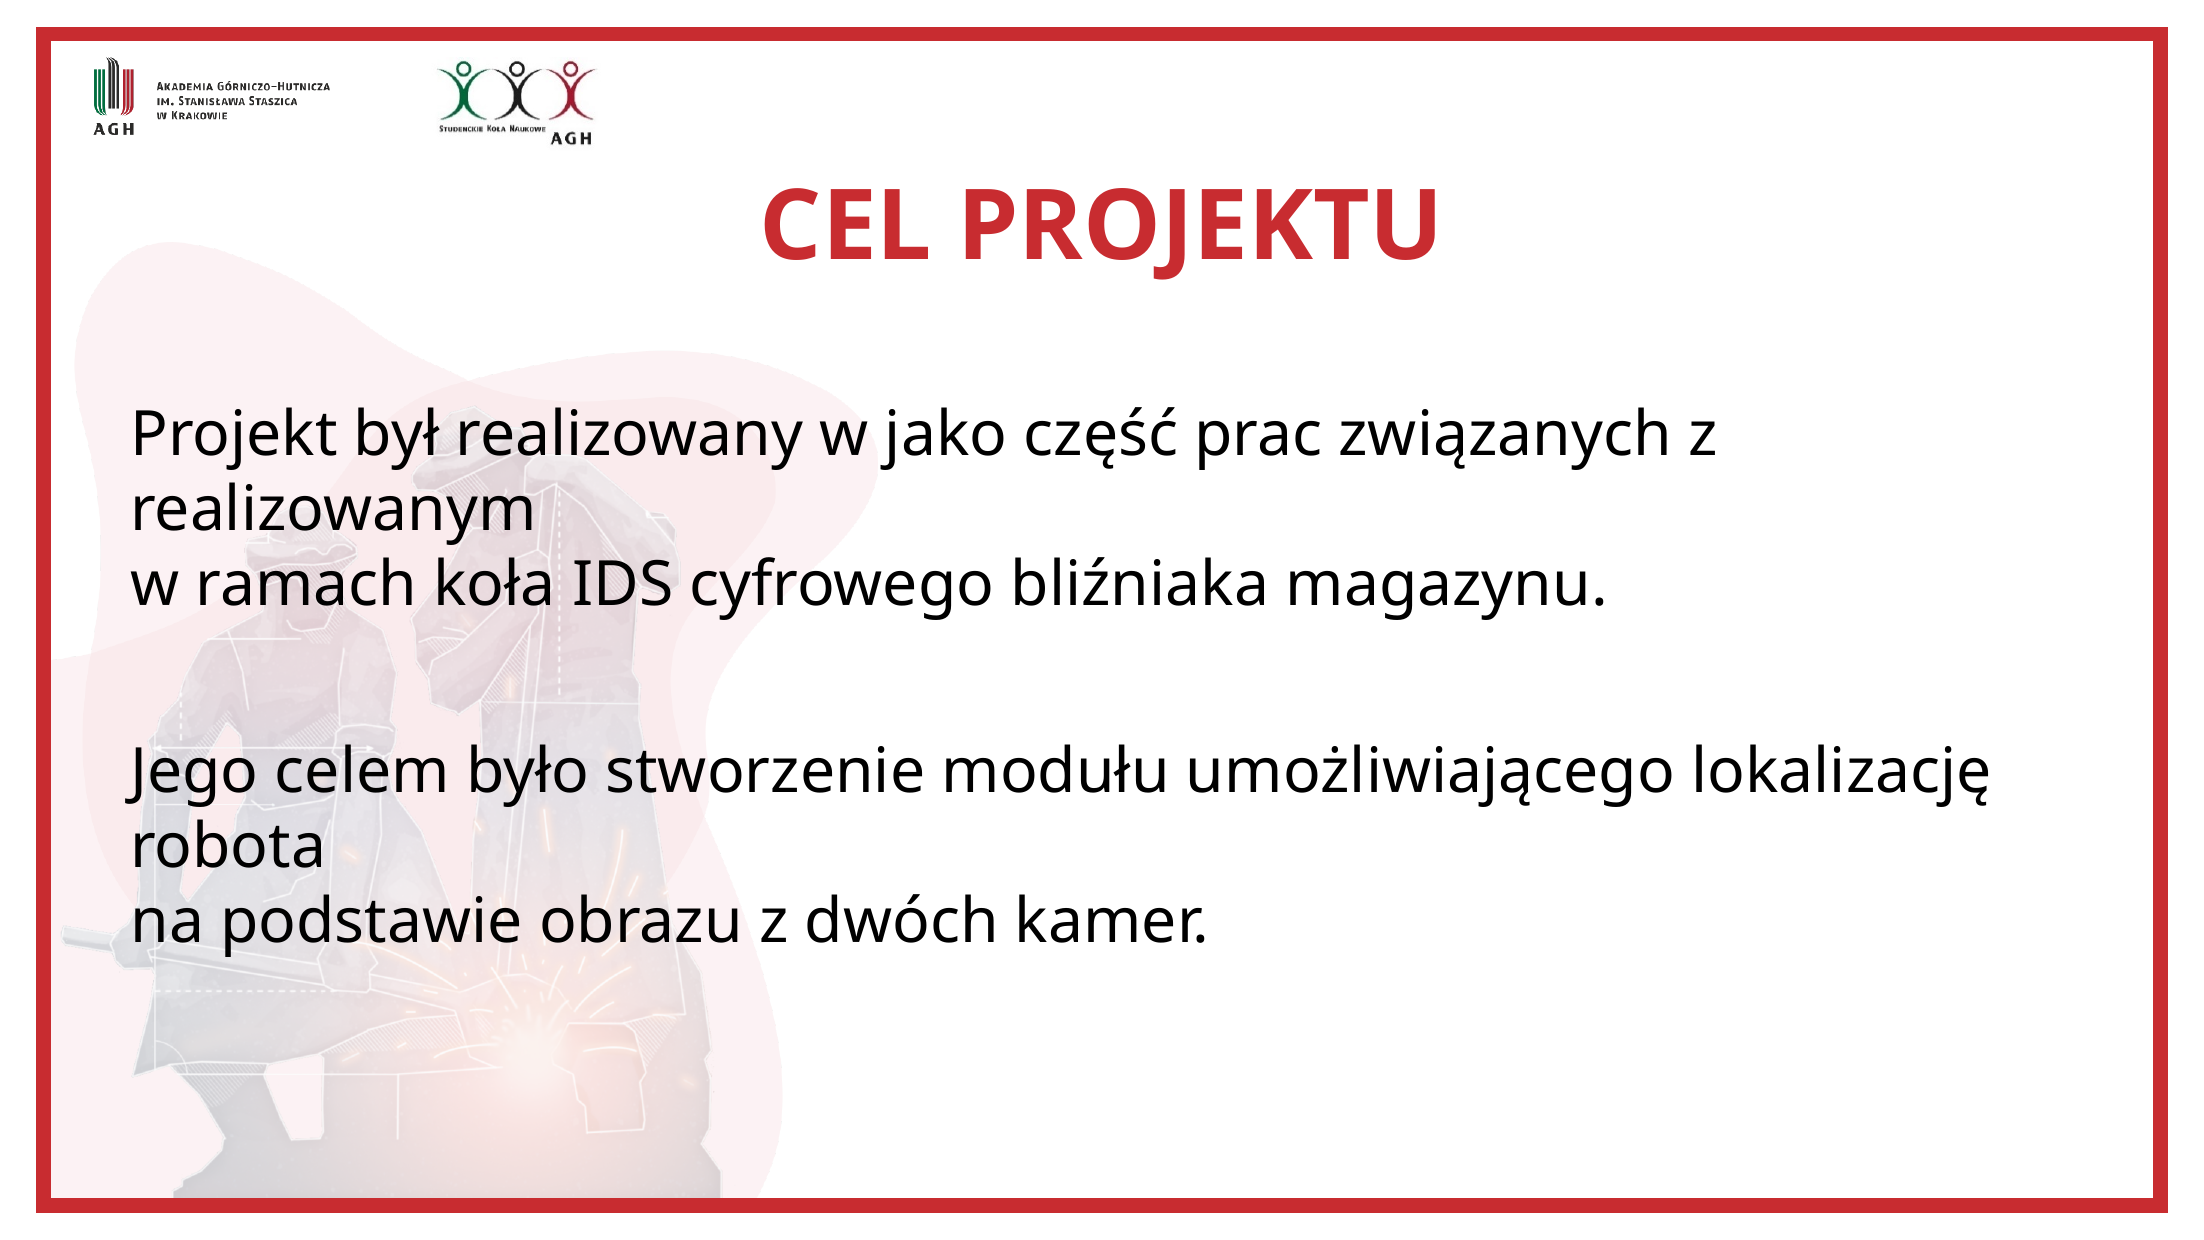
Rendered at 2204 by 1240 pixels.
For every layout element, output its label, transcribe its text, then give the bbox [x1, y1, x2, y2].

title Cel projektu [110, 151, 2094, 289]
text_box [404, 1151, 701, 1227]
list Projekt był realizowany w jako część prac związanych z realizowanym w ramach koła IDS cyfrowego bliźniaka magazynu. Jego celem było stworzenie modułu umożliwiającego lokalizację robota na podstawie obrazu z dwóch kamer. [110, 289, 2094, 1128]
picture [93, 57, 330, 135]
picture [425, 57, 608, 151]
